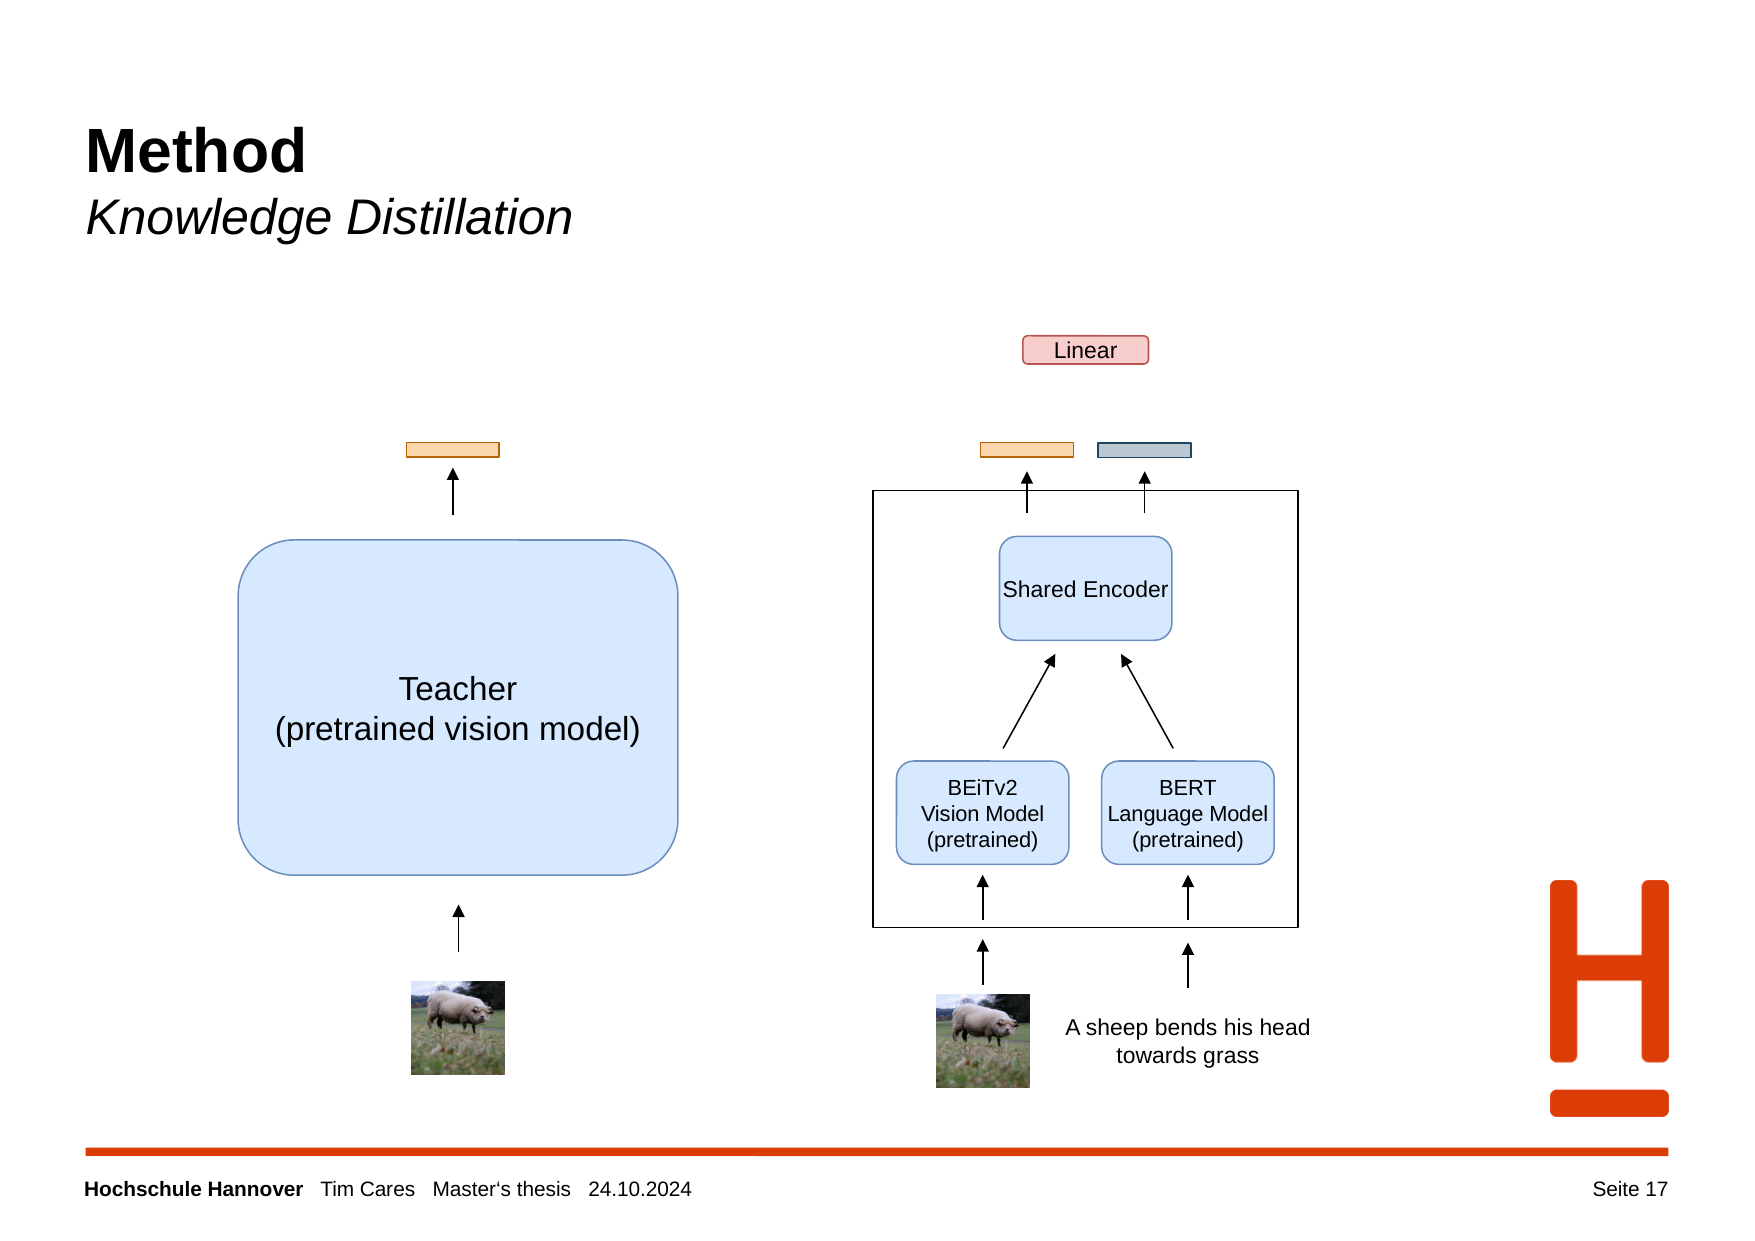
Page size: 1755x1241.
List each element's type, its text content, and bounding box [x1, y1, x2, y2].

text_box Shared Encoder [999, 536, 1172, 641]
text_box Teacher (pretrained vision model) [238, 539, 678, 876]
text_box [980, 442, 1074, 458]
picture [1550, 880, 1669, 1117]
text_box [1120, 653, 1174, 749]
text_box [1098, 442, 1192, 458]
text_box [873, 490, 1299, 928]
picture [936, 994, 1030, 1088]
text_box A sheep bends his head towards grass [1050, 1005, 1326, 1076]
title Method Knowledge Distillation [85, 110, 1669, 266]
text_box [406, 442, 500, 458]
text_box Linear [1022, 335, 1149, 365]
picture [411, 981, 505, 1075]
slide_number Seite 17 [1467, 1175, 1669, 1213]
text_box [1002, 653, 1056, 749]
